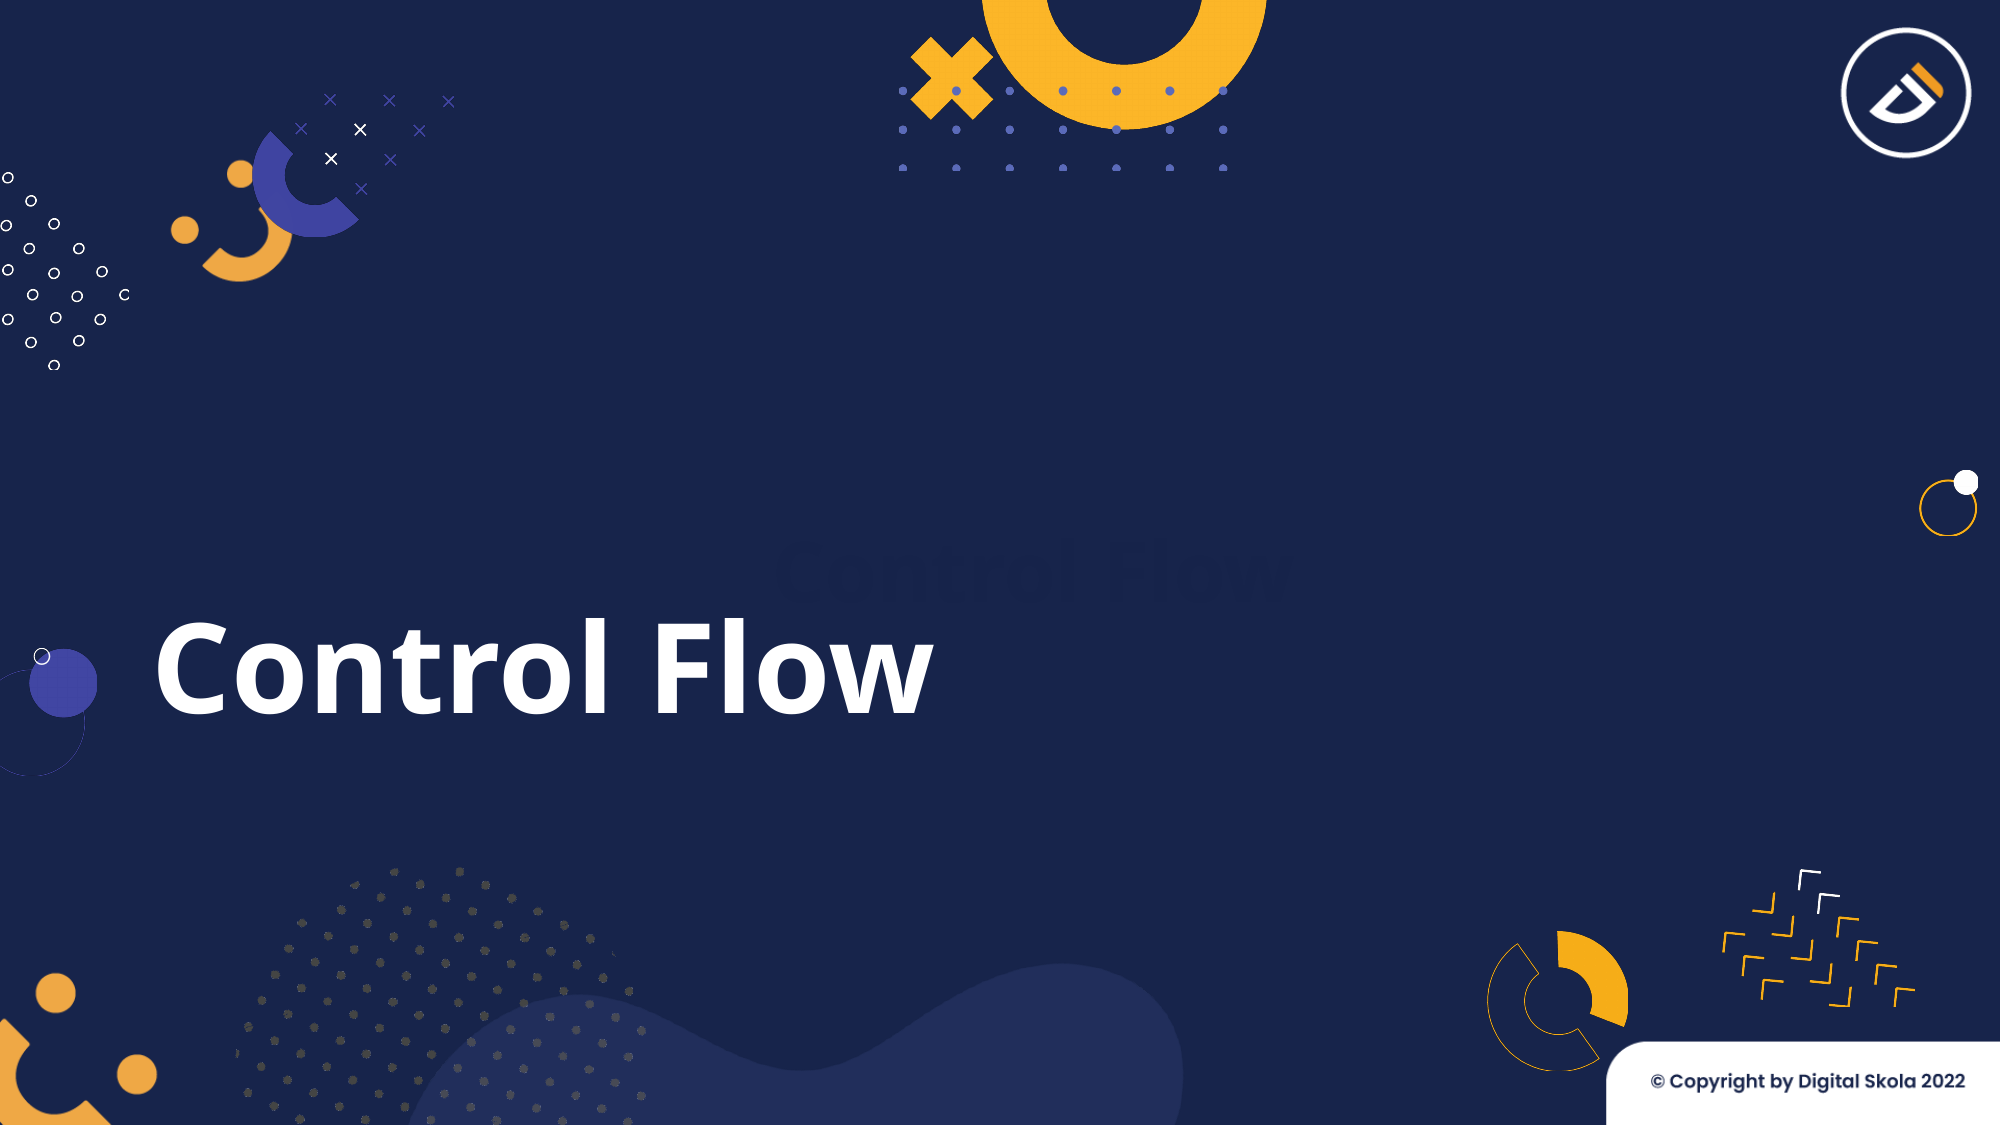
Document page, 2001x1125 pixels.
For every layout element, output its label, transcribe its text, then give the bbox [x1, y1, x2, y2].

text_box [70, 678, 1239, 1125]
title Control Flow [136, 280, 1862, 749]
picture [0, 0, 2000, 1125]
